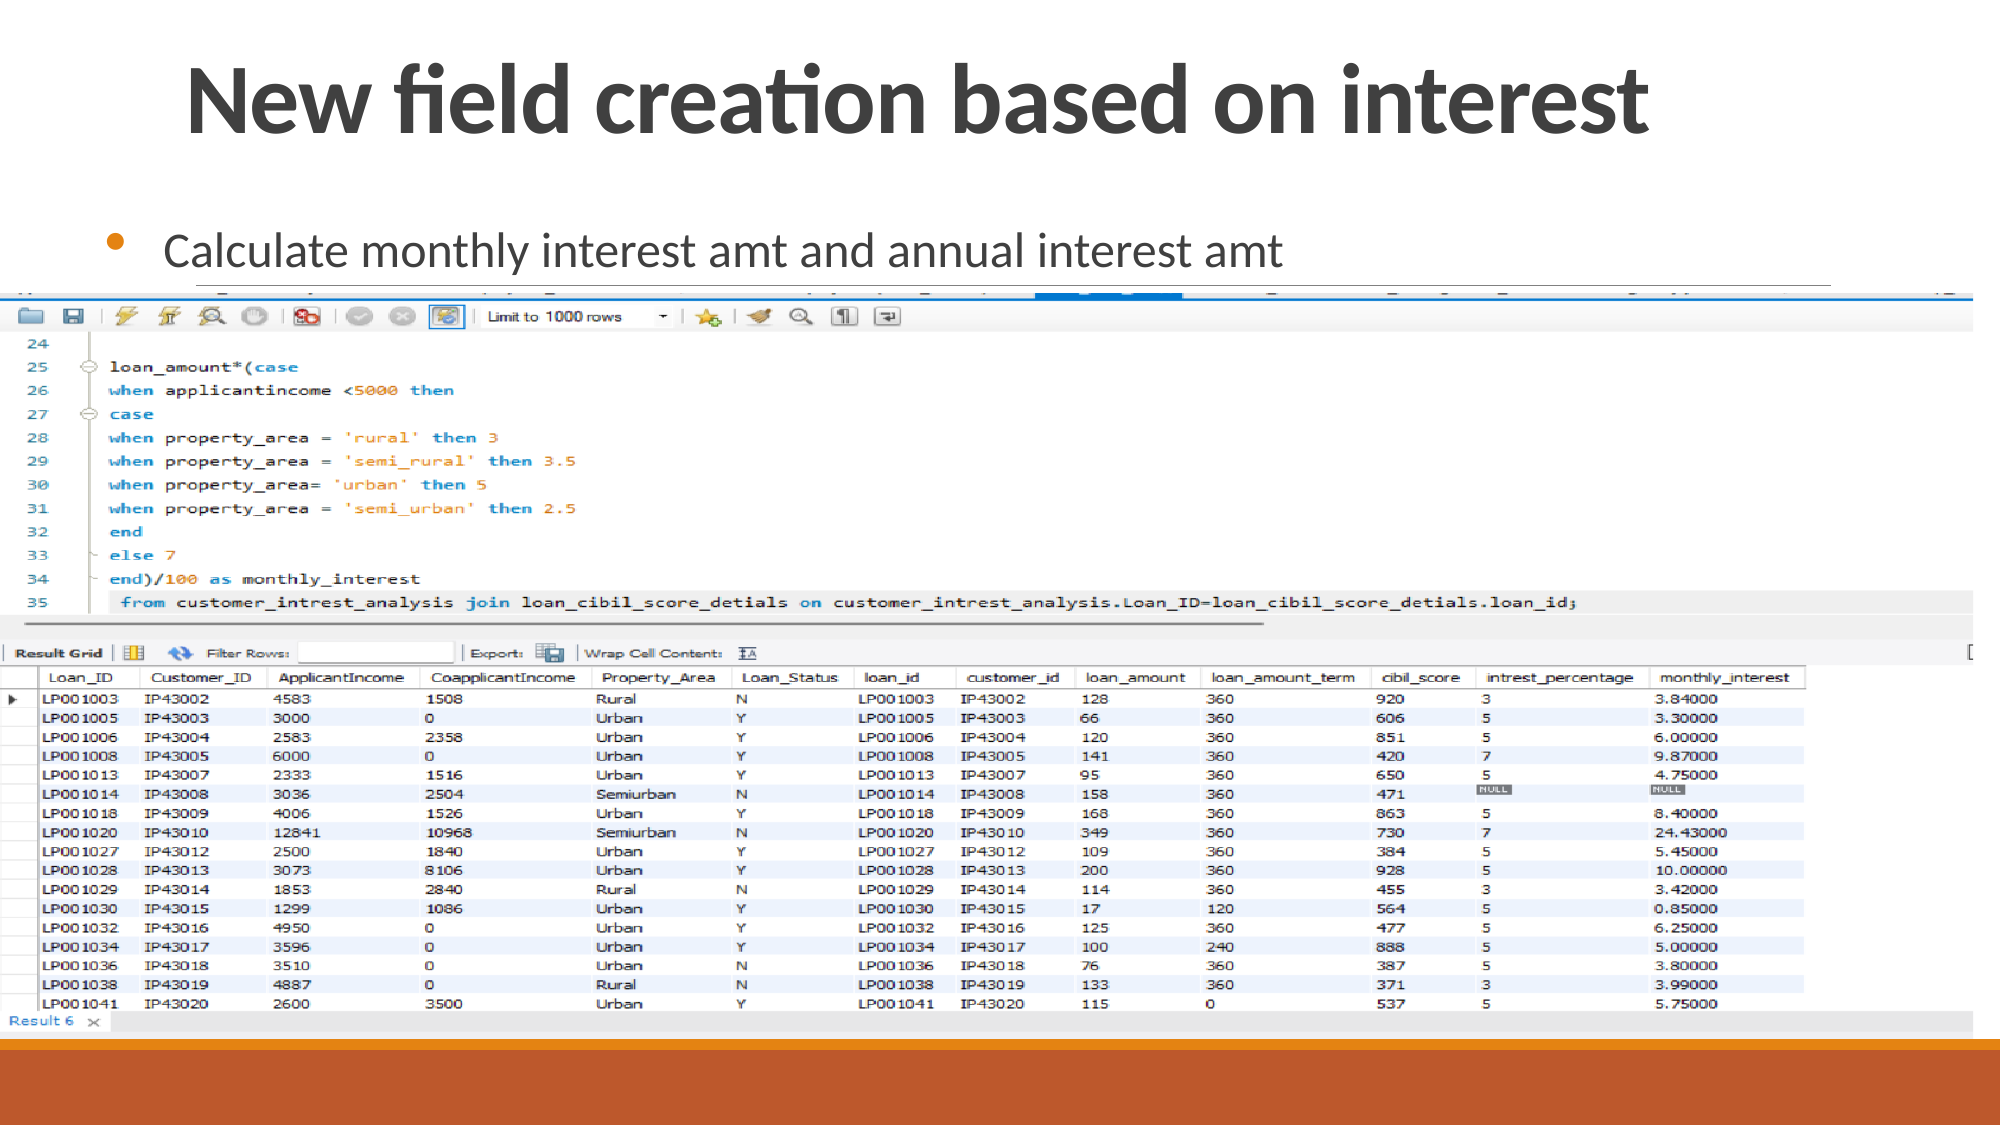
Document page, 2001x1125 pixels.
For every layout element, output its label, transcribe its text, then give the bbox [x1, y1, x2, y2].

title New field creation based on interest [170, 43, 1820, 206]
list Calculate monthly interest amt and annual interest amt [107, 206, 1830, 289]
picture [0, 292, 1974, 1039]
